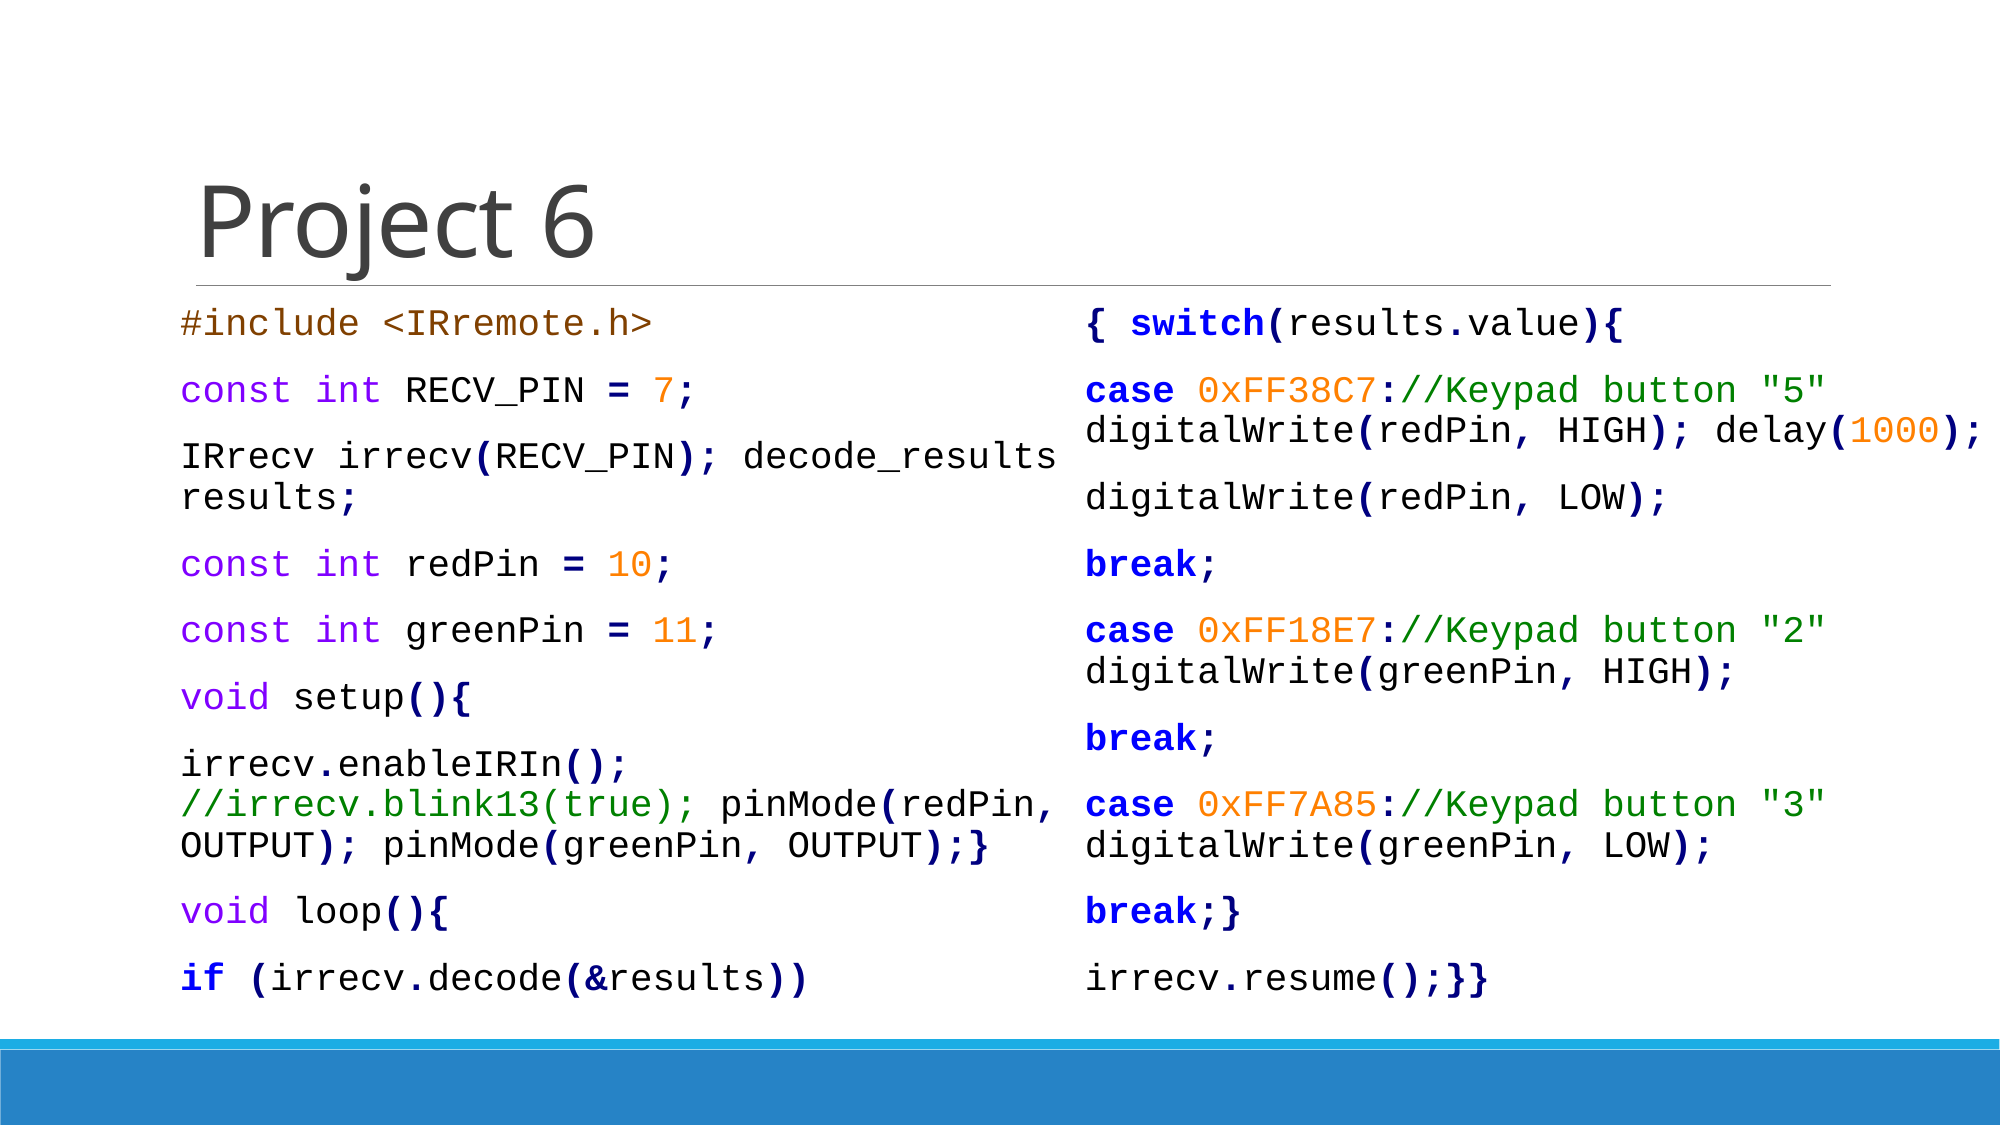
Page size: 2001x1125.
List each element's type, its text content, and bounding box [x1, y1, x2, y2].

list #include <IRremote.h> const int RECV_PIN = 7; IRrecv irrecv(RECV_PIN); decode_results results; const int redPin = 10; const int greenPin = 11; void setup(){ irrecv.enableIRIn(); //irrecv.blink13(true); pinMode(redPin, OUTPUT); pinMode(greenPin, OUTPUT);} void loop(){ if (irrecv.decode(&results)){ switch(results.value){ case 0xFF38C7://Keypad button "5" digitalWrite(redPin, HIGH); delay(1000); digitalWrite(redPin, LOW); break; case 0xFF18E7://Keypad button "2" digitalWrite(greenPin, HIGH); break; case 0xFF7A85://Keypad button "3" digitalWrite(greenPin, LOW); break;} irrecv.resume();}} [180, 295, 1990, 1046]
title Project 6 [180, 47, 1830, 285]
